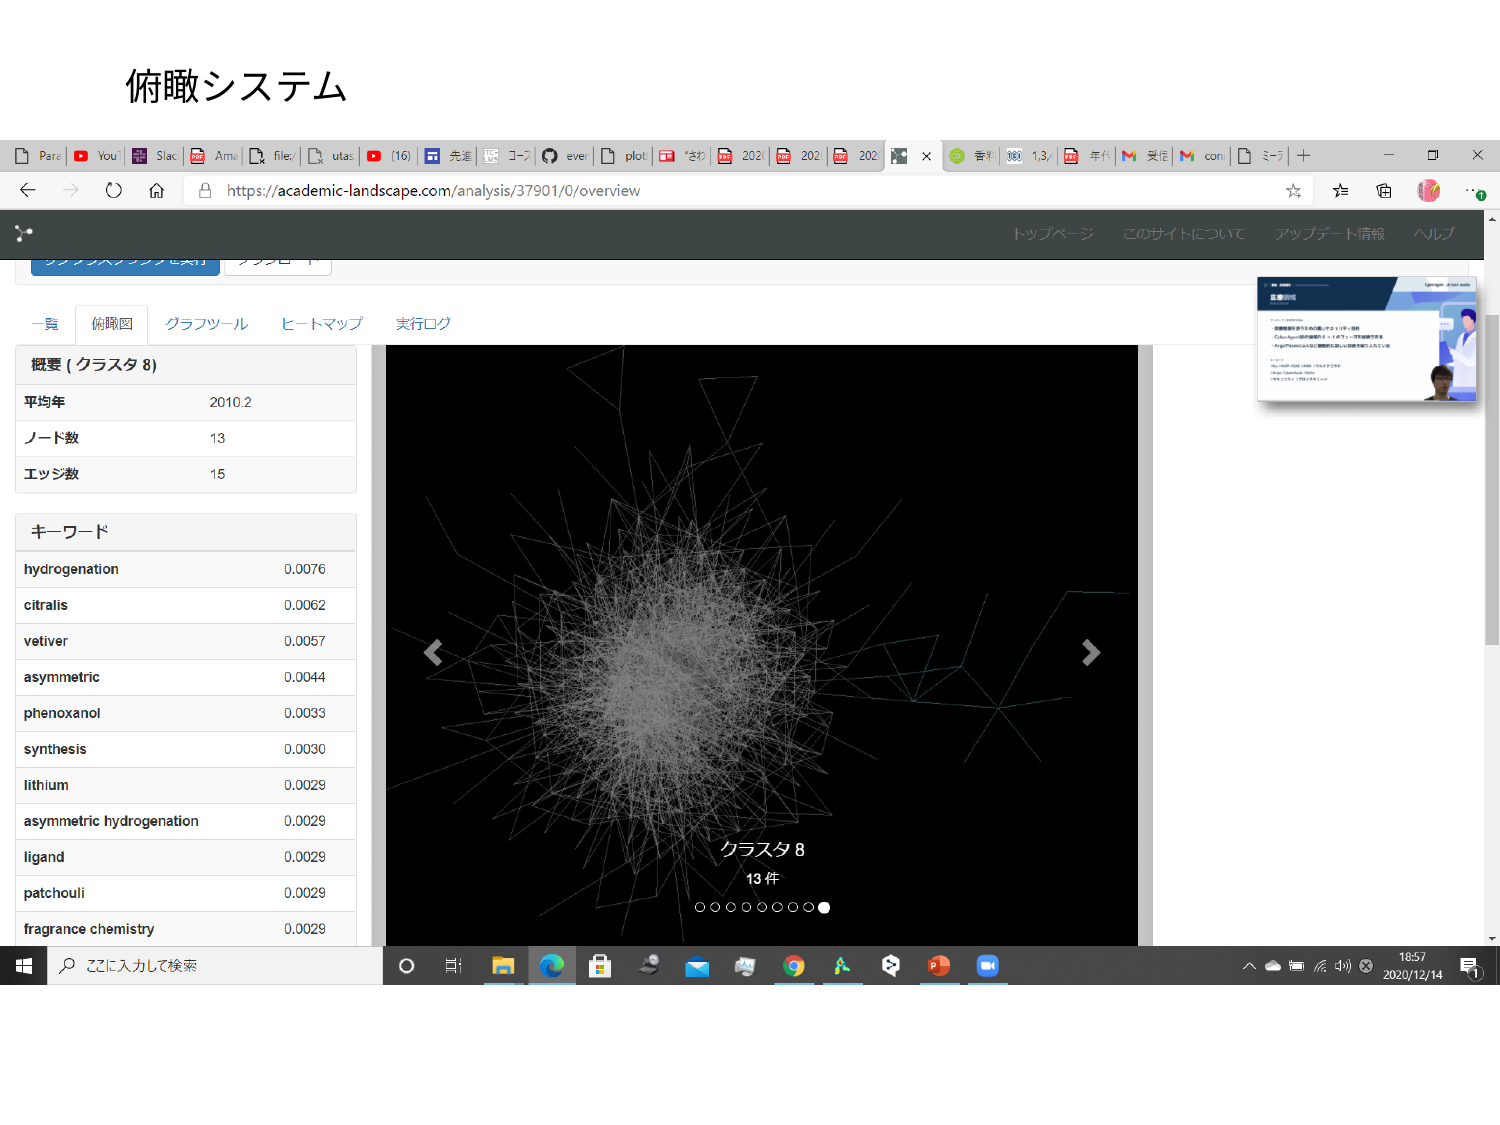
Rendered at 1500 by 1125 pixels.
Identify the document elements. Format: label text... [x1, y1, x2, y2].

picture [0, 140, 1500, 985]
text_box 俯瞰システム [110, 55, 365, 116]
